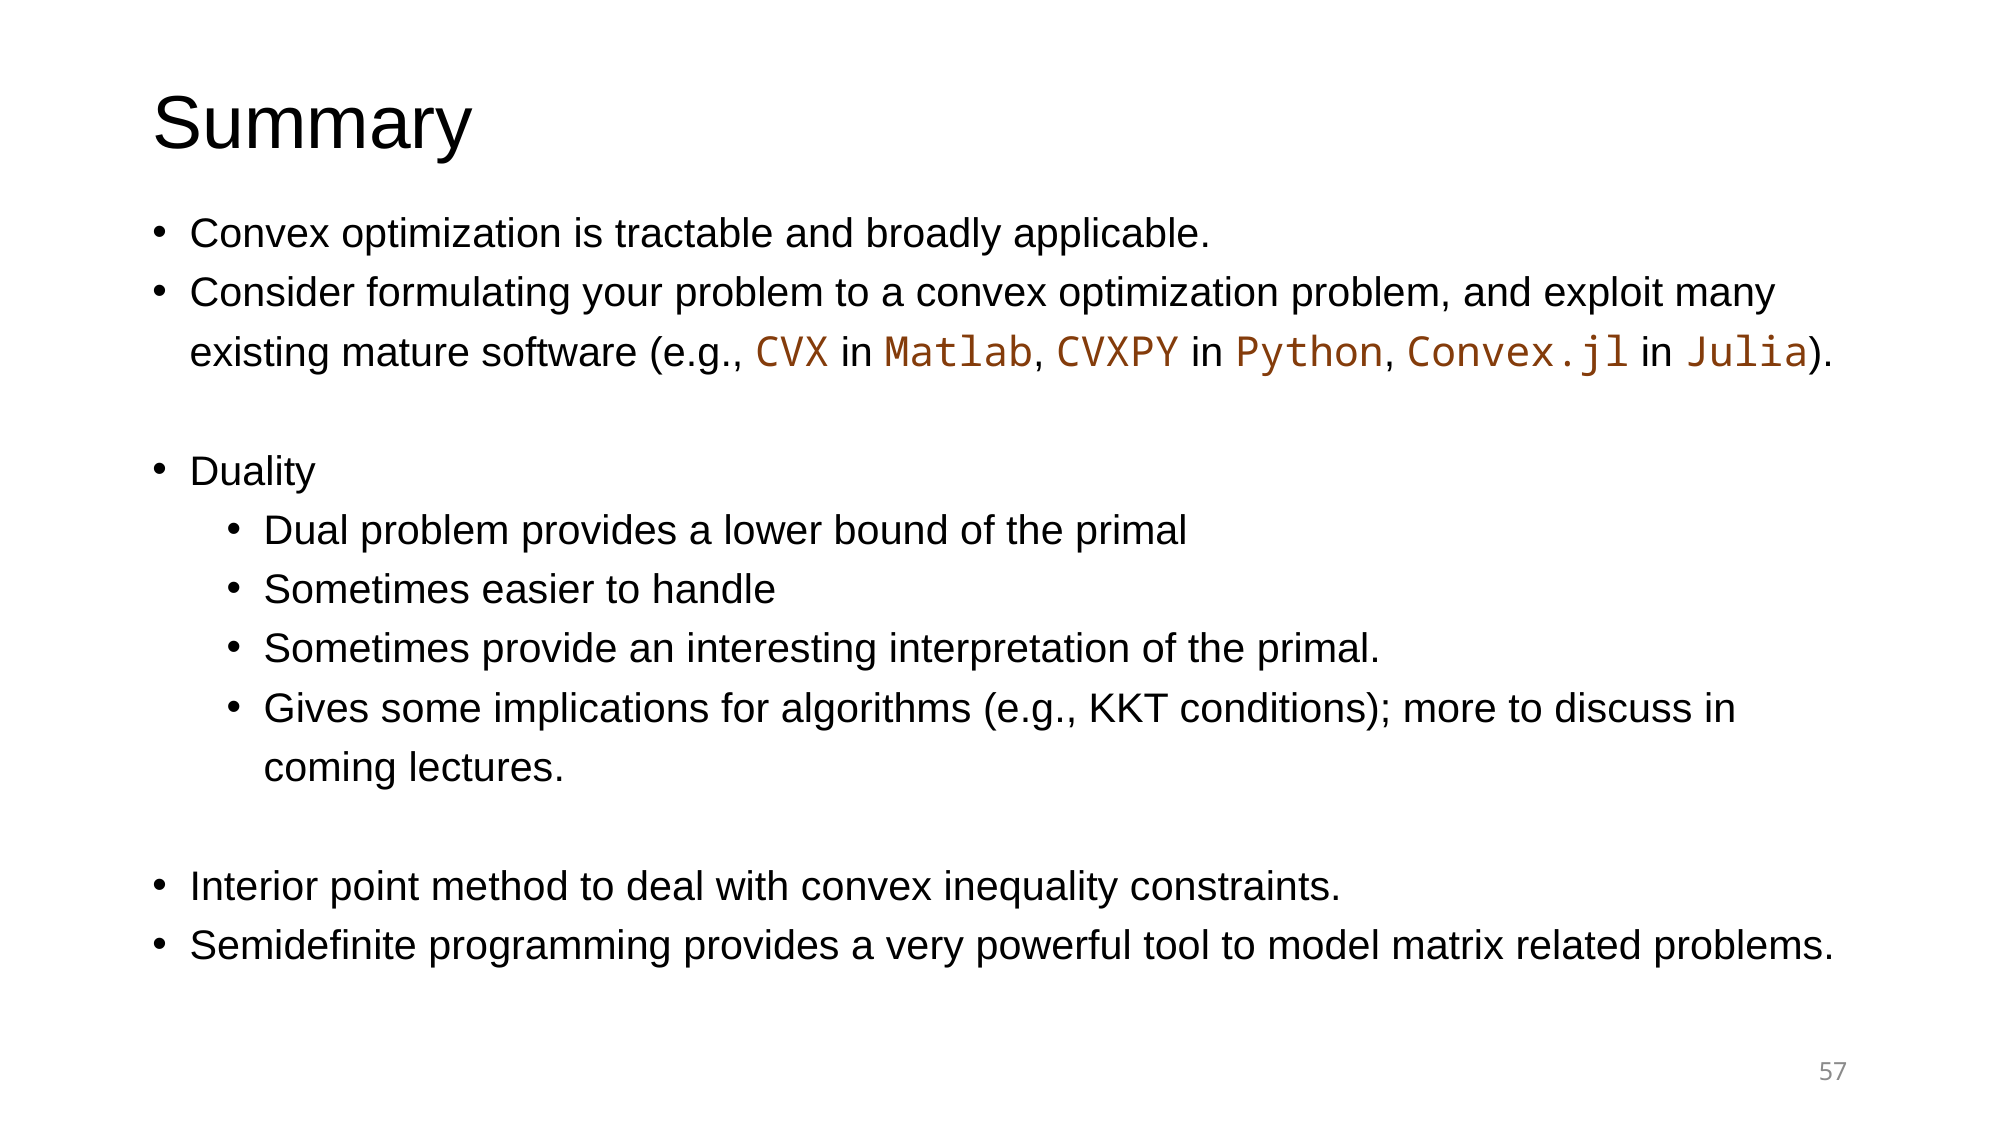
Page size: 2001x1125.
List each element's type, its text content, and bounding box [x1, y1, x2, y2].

slide_number 57 [1412, 1042, 1863, 1103]
list Convex optimization is tractable and broadly applicable. Consider formulating your problem to a convex optimization problem, and exploit many existing mature software (e.g., CVX in Matlab, CVXPY in Python, Convex.jl in Julia). Duality Dual problem provides a lower bound of the primal Sometimes easier to handle Sometimes provide an interesting interpretation of the primal. Gives some implications for algorithms (e.g., KKT conditions); more to discuss in coming lectures. Interior point method to deal with convex inequality constraints. Semidefinite programming provides a very powerful tool to model matrix related problems. [137, 188, 1864, 991]
title Summary [137, 59, 1863, 188]
